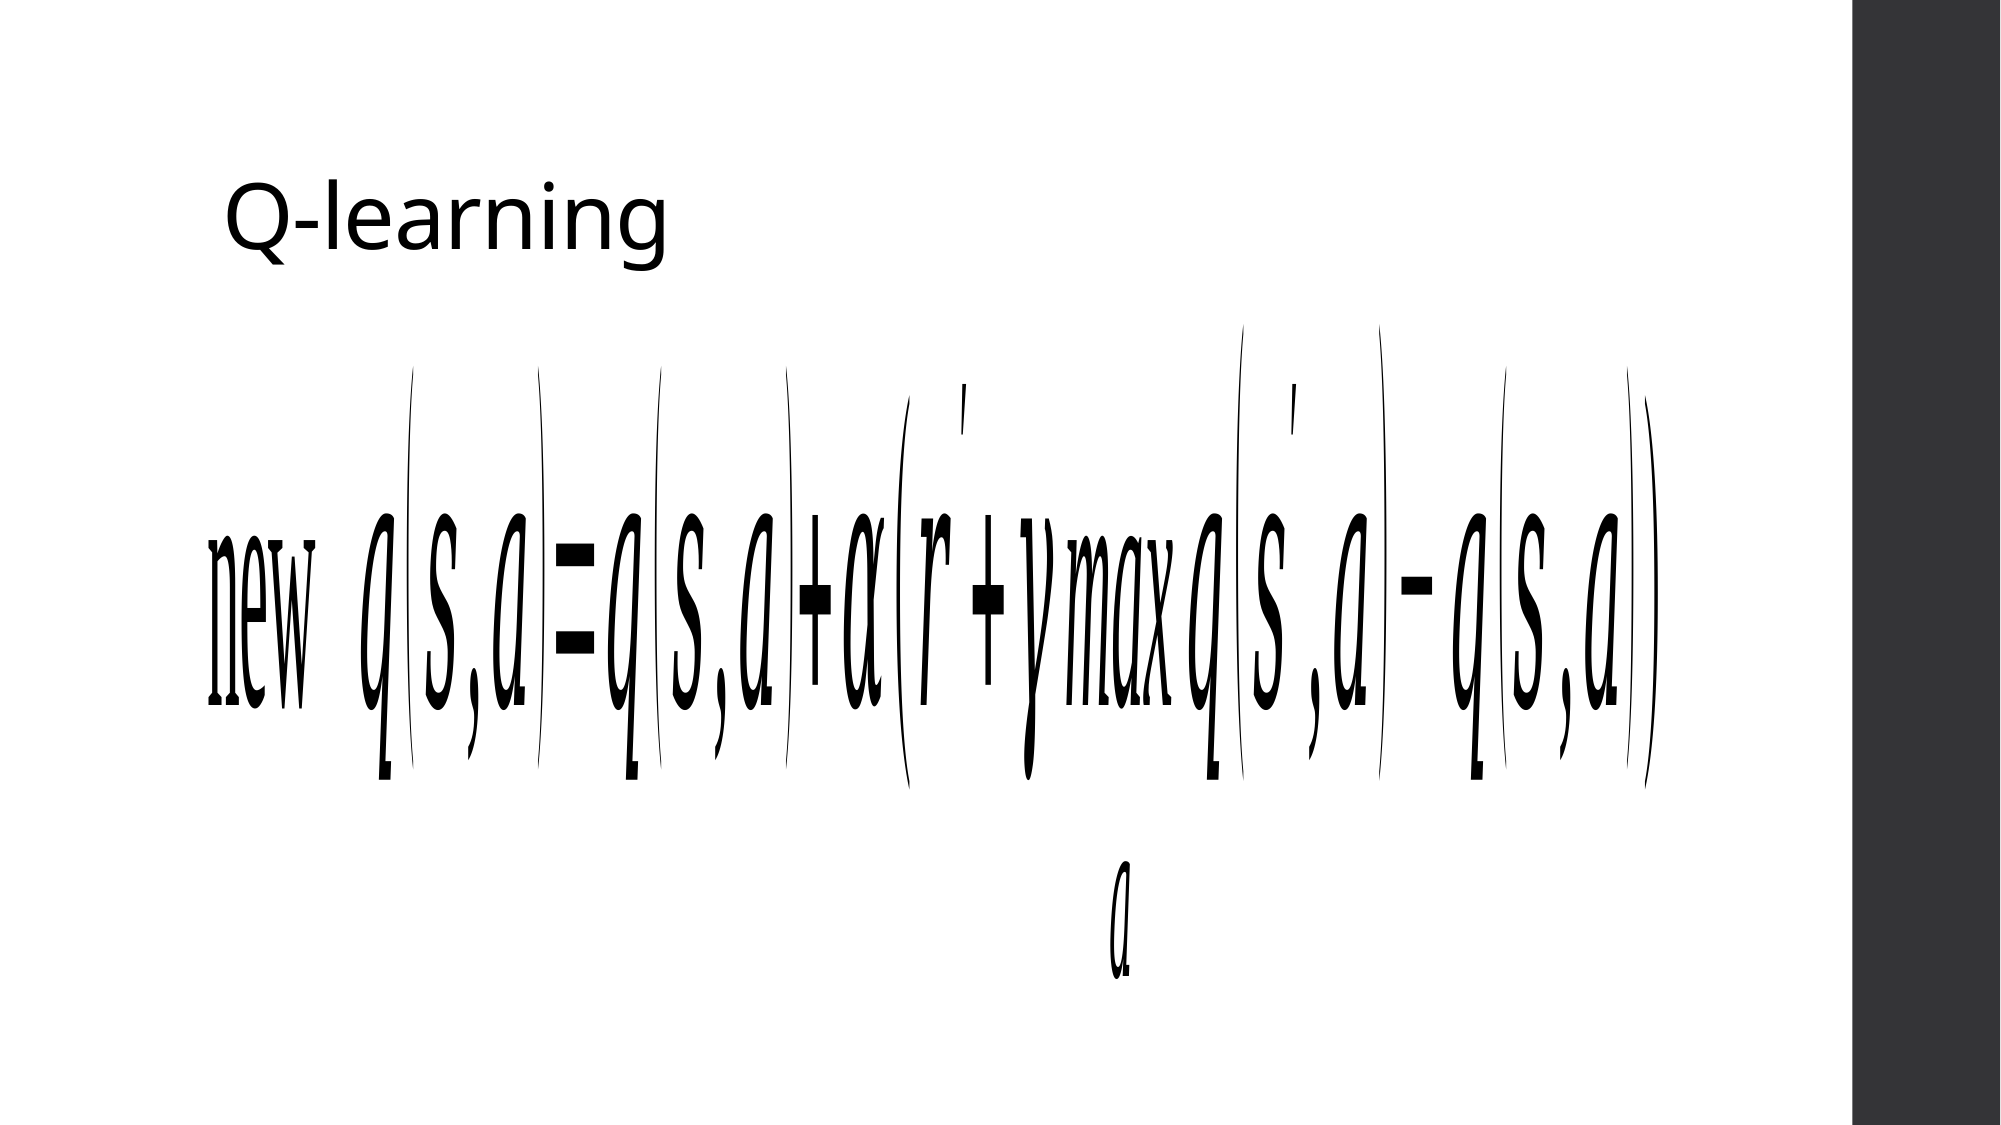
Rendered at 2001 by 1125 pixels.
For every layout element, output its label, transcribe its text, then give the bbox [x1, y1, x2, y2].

title Q-learning [206, 60, 1797, 278]
